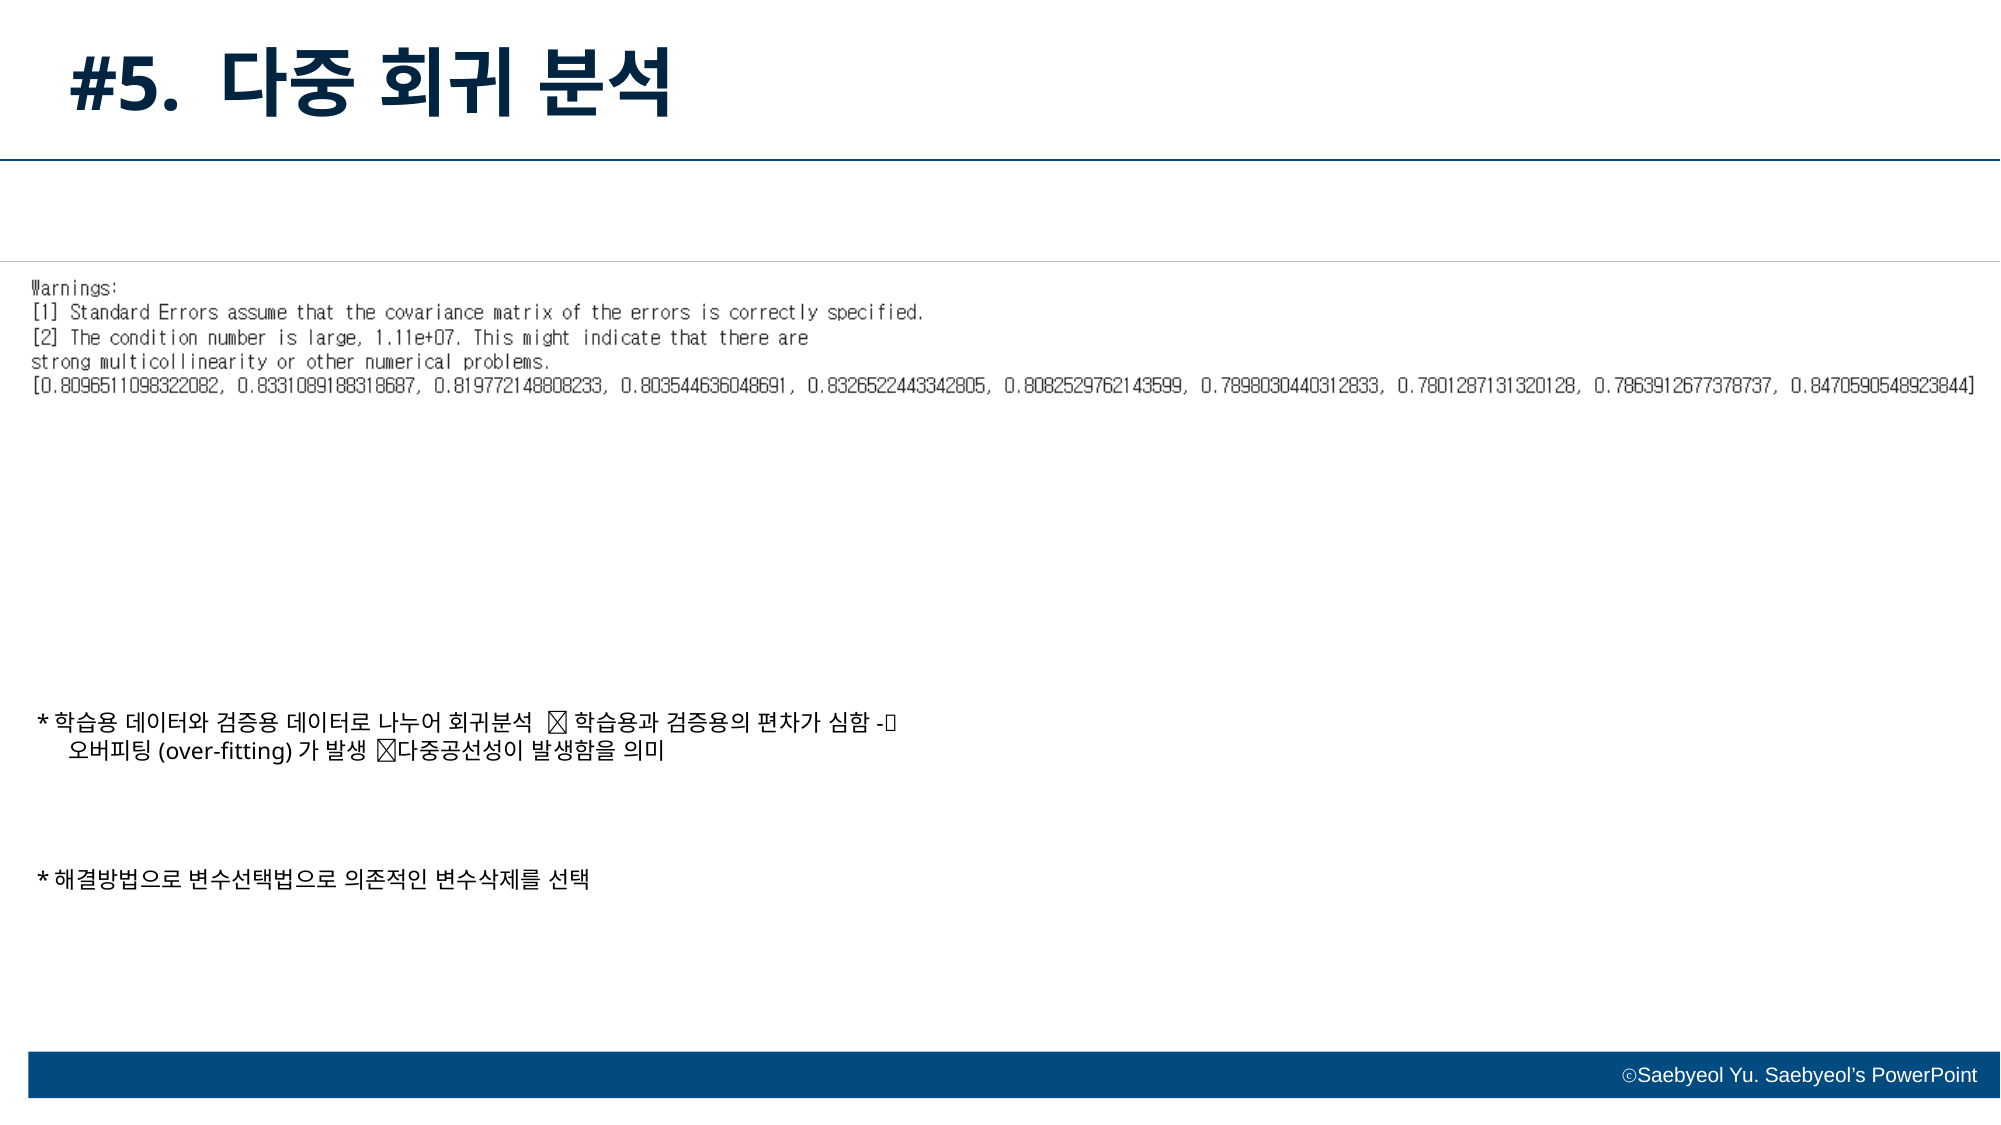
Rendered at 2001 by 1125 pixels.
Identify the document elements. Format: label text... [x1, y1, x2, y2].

text_box #5. 다중 회귀 분석 [54, 27, 793, 133]
text_box *학습용 데이터와 검증용 데이터로 나누어 회귀분석  학습용과 검증용의 편차가 심함- 오버피팅(over-fitting)가 발생 다중공선성이 발생함을 의미 [21, 693, 1325, 779]
picture [0, 133, 2000, 403]
text_box *해결방법으로 변수선택법으로 의존적인 변수삭제를 선택 [21, 852, 1052, 908]
